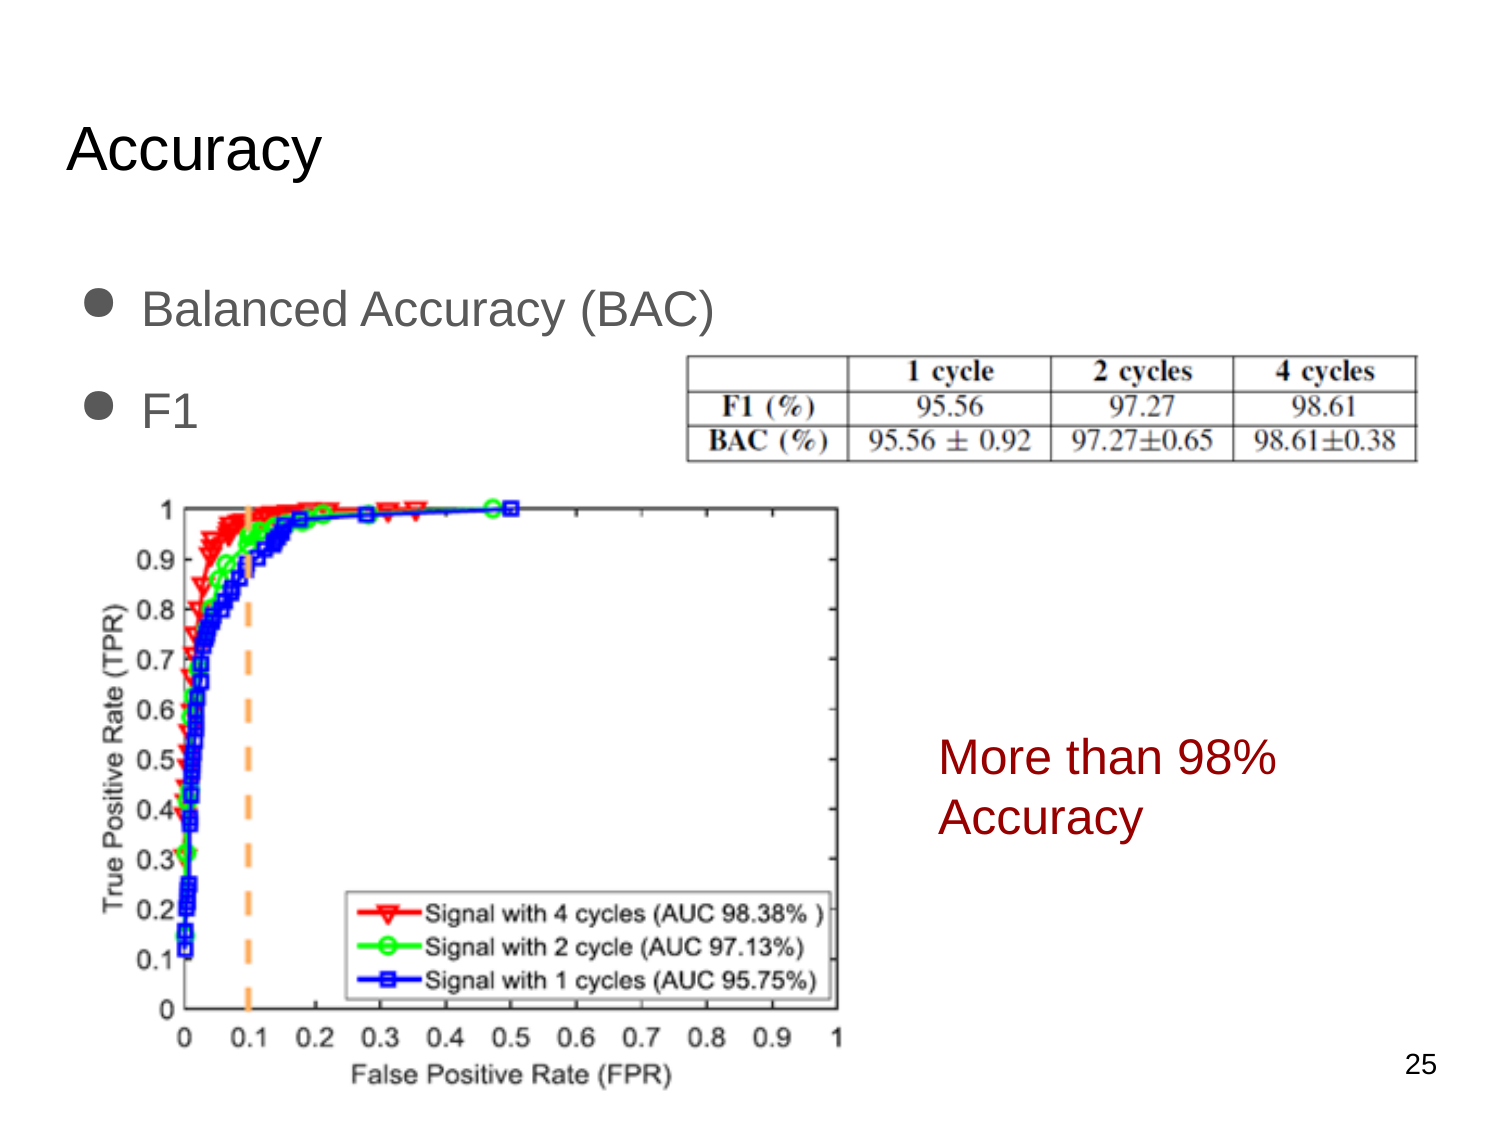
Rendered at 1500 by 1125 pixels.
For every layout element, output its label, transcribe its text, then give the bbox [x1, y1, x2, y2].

text_box More than 98% Accuracy [923, 709, 1367, 783]
picture [73, 343, 1431, 1107]
list Balanced Accuracy (BAC) F1 ROC [51, 252, 1449, 1000]
title Accuracy [51, 93, 1449, 219]
slide_number 25 [1389, 1019, 1480, 1106]
